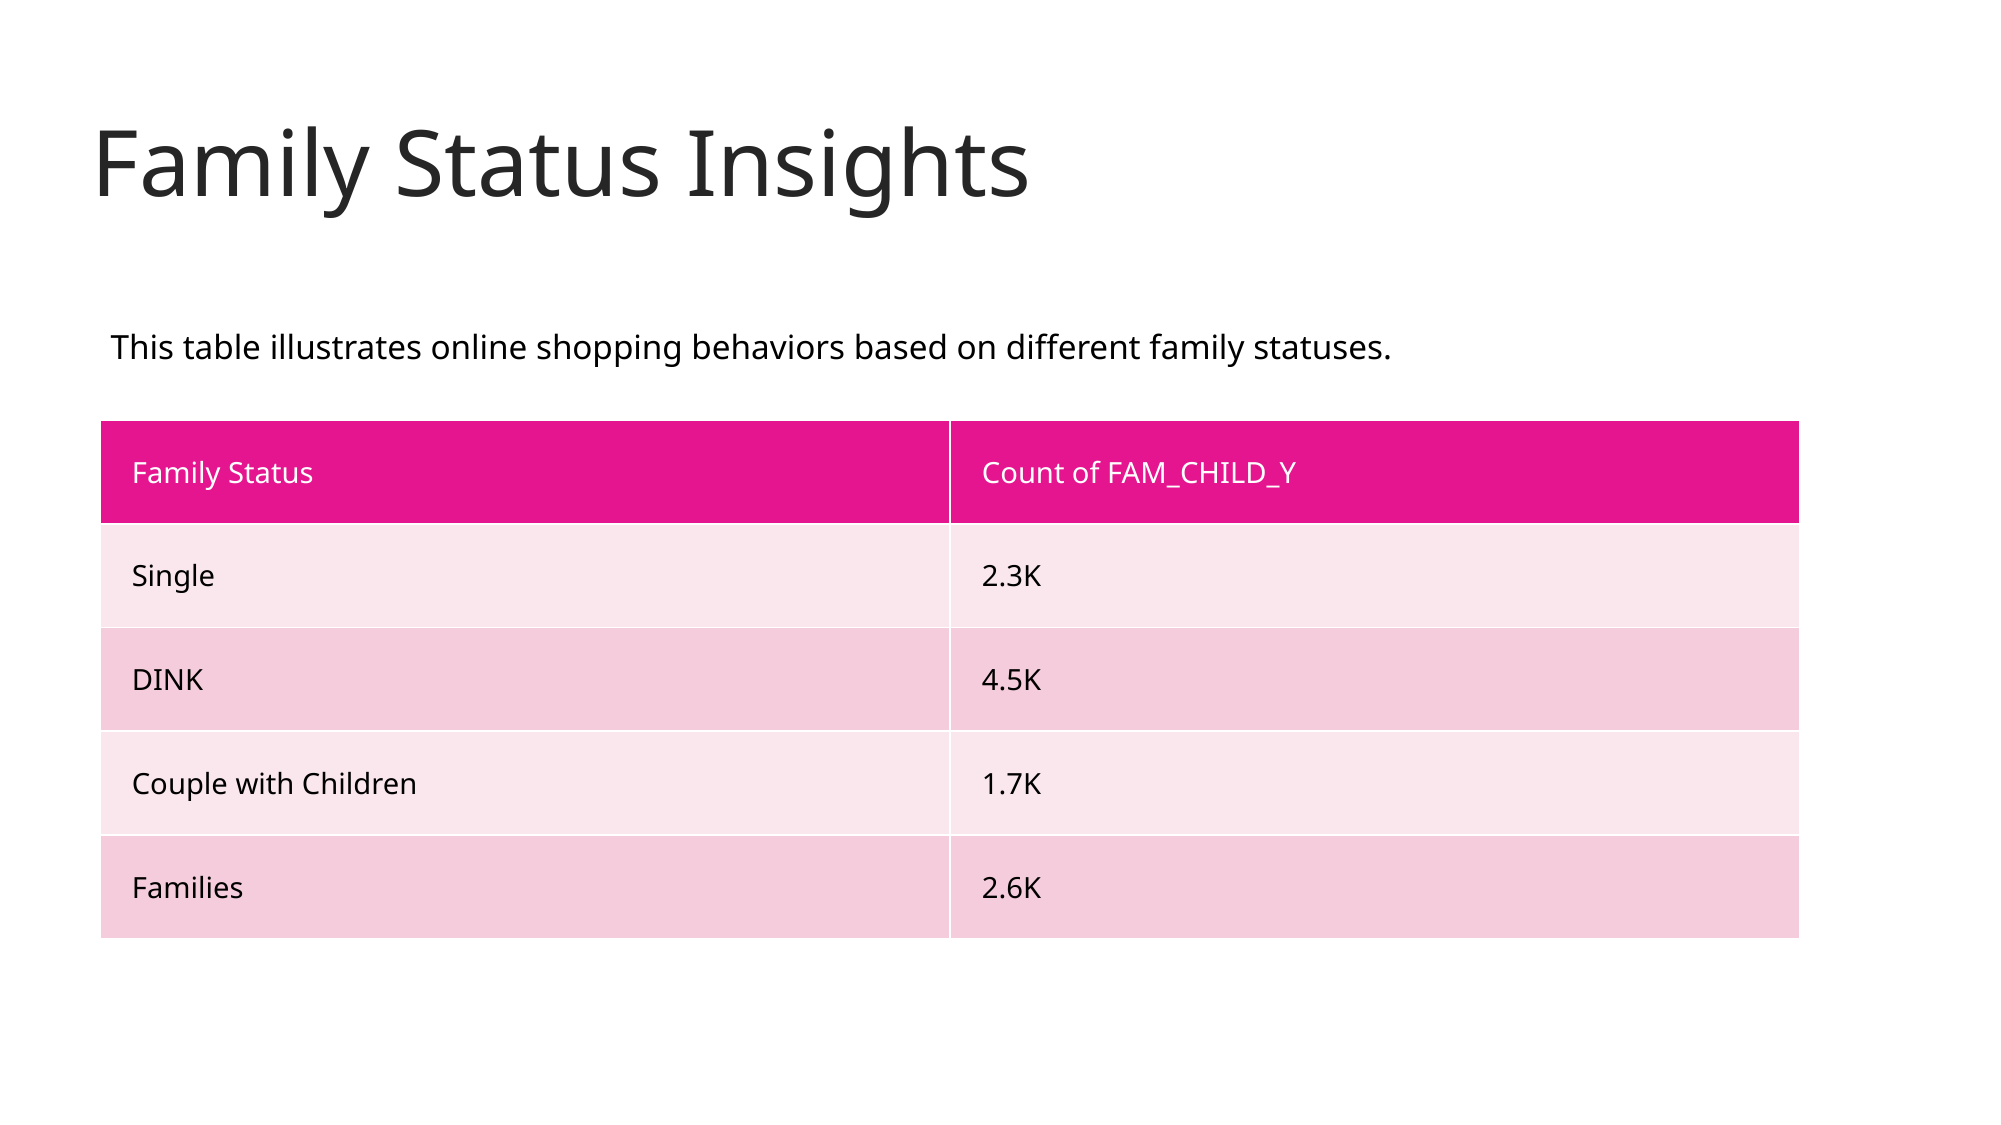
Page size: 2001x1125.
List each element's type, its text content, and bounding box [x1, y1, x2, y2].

table_cell Couple with Children [101, 732, 949, 834]
table_cell Families [101, 836, 949, 938]
text_box Family Status Insights [77, 97, 1790, 273]
table_cell 4.5K [951, 628, 1799, 730]
table_cell 1.7K [951, 732, 1799, 834]
table_cell 2.6K [951, 836, 1799, 938]
table_cell Single [101, 525, 949, 627]
table_cell DINK [101, 628, 949, 730]
table_header Family Status [101, 421, 949, 523]
text_box This table illustrates online shopping behaviors based on different family statuses. [95, 291, 1711, 400]
table_cell 2.3K [951, 525, 1799, 627]
table_header Count of FAM_CHILD_Y [951, 421, 1799, 523]
